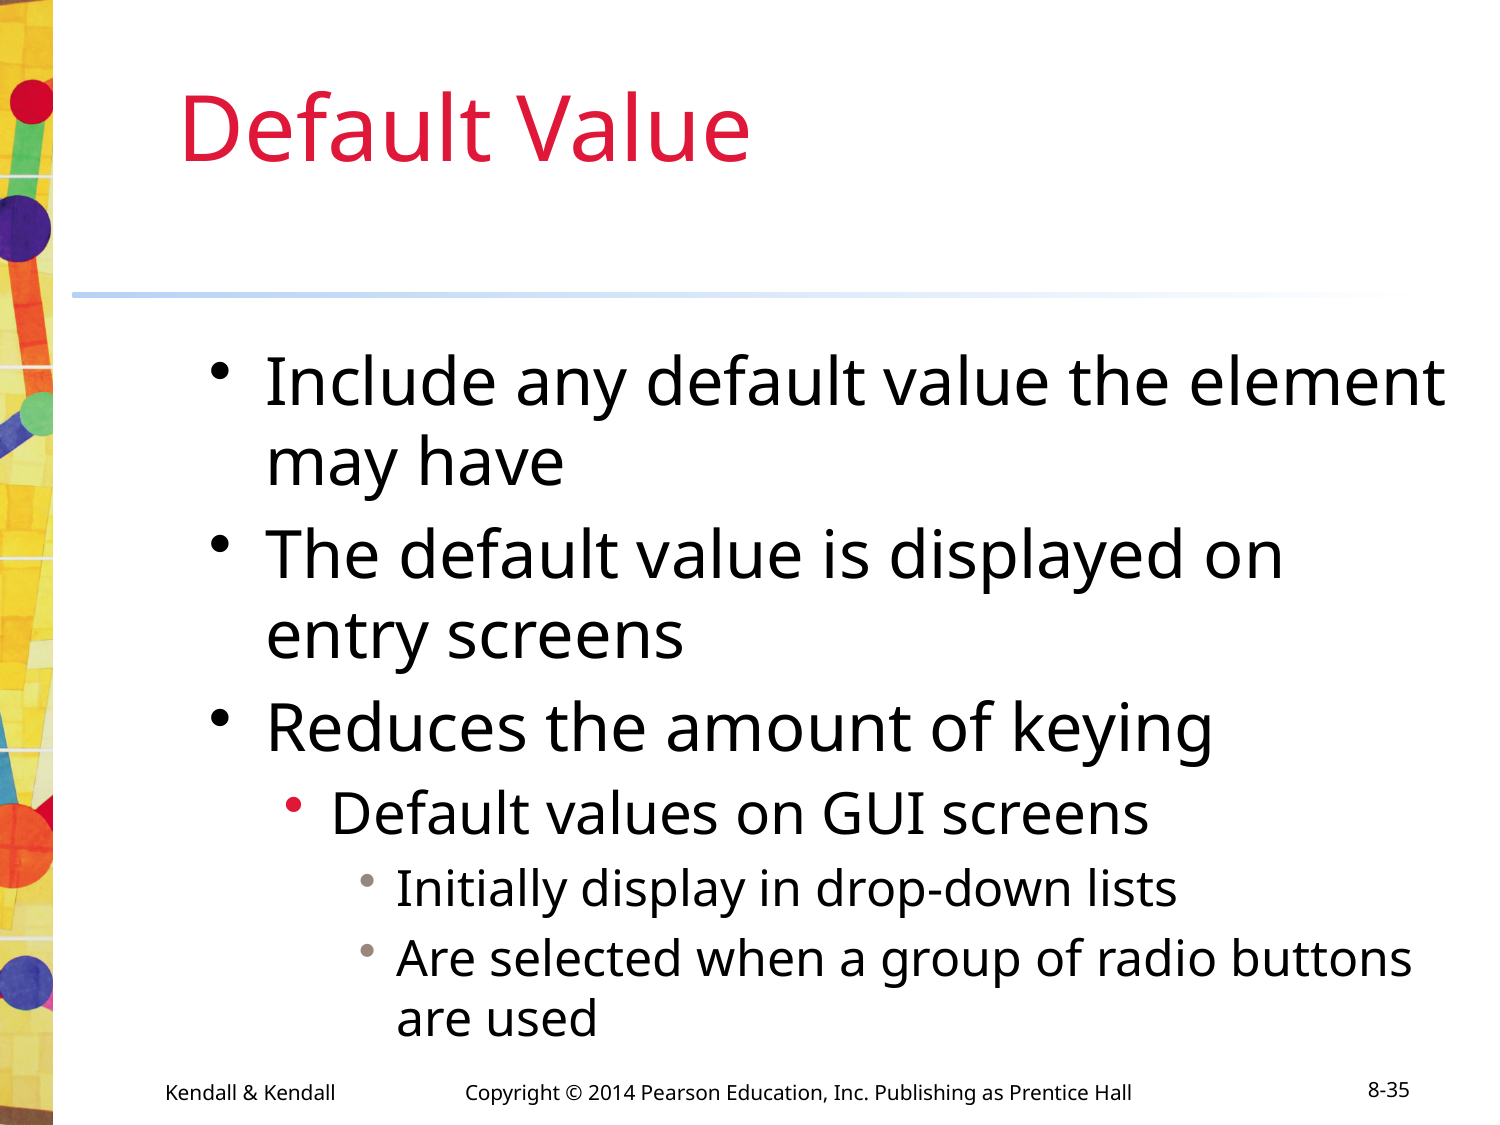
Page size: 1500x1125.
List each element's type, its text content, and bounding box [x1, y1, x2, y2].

picture [0, 0, 53, 1125]
slide_number 8-35 [1112, 1037, 1425, 1113]
slide_number Kendall & Kendall Copyright © 2014 Pearson Education, Inc. Publishing as Prentice Hall [150, 1037, 1112, 1113]
list Include any default value the element may have The default value is displayed on entry screens Reduces the amount of keying Default values on GUI screens Initially display in drop-down lists Are selected when a group of radio buttons are used [193, 330, 1470, 1007]
title Default Value [162, 62, 1455, 251]
